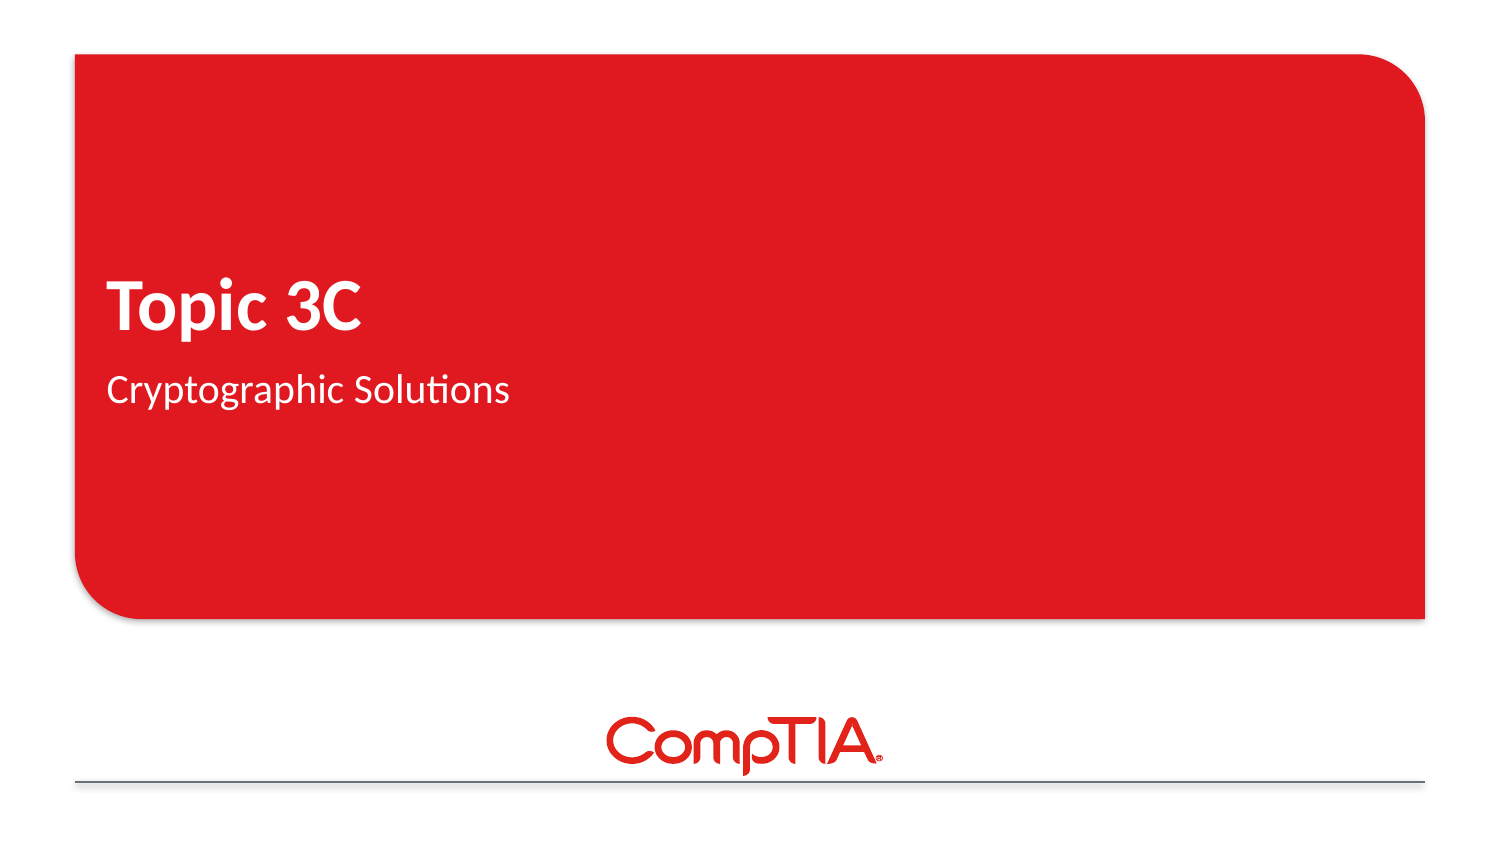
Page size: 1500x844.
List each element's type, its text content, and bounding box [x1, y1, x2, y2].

subtitle Cryptographic Solutions [106, 354, 1125, 435]
title Topic 3C [106, 172, 1416, 353]
